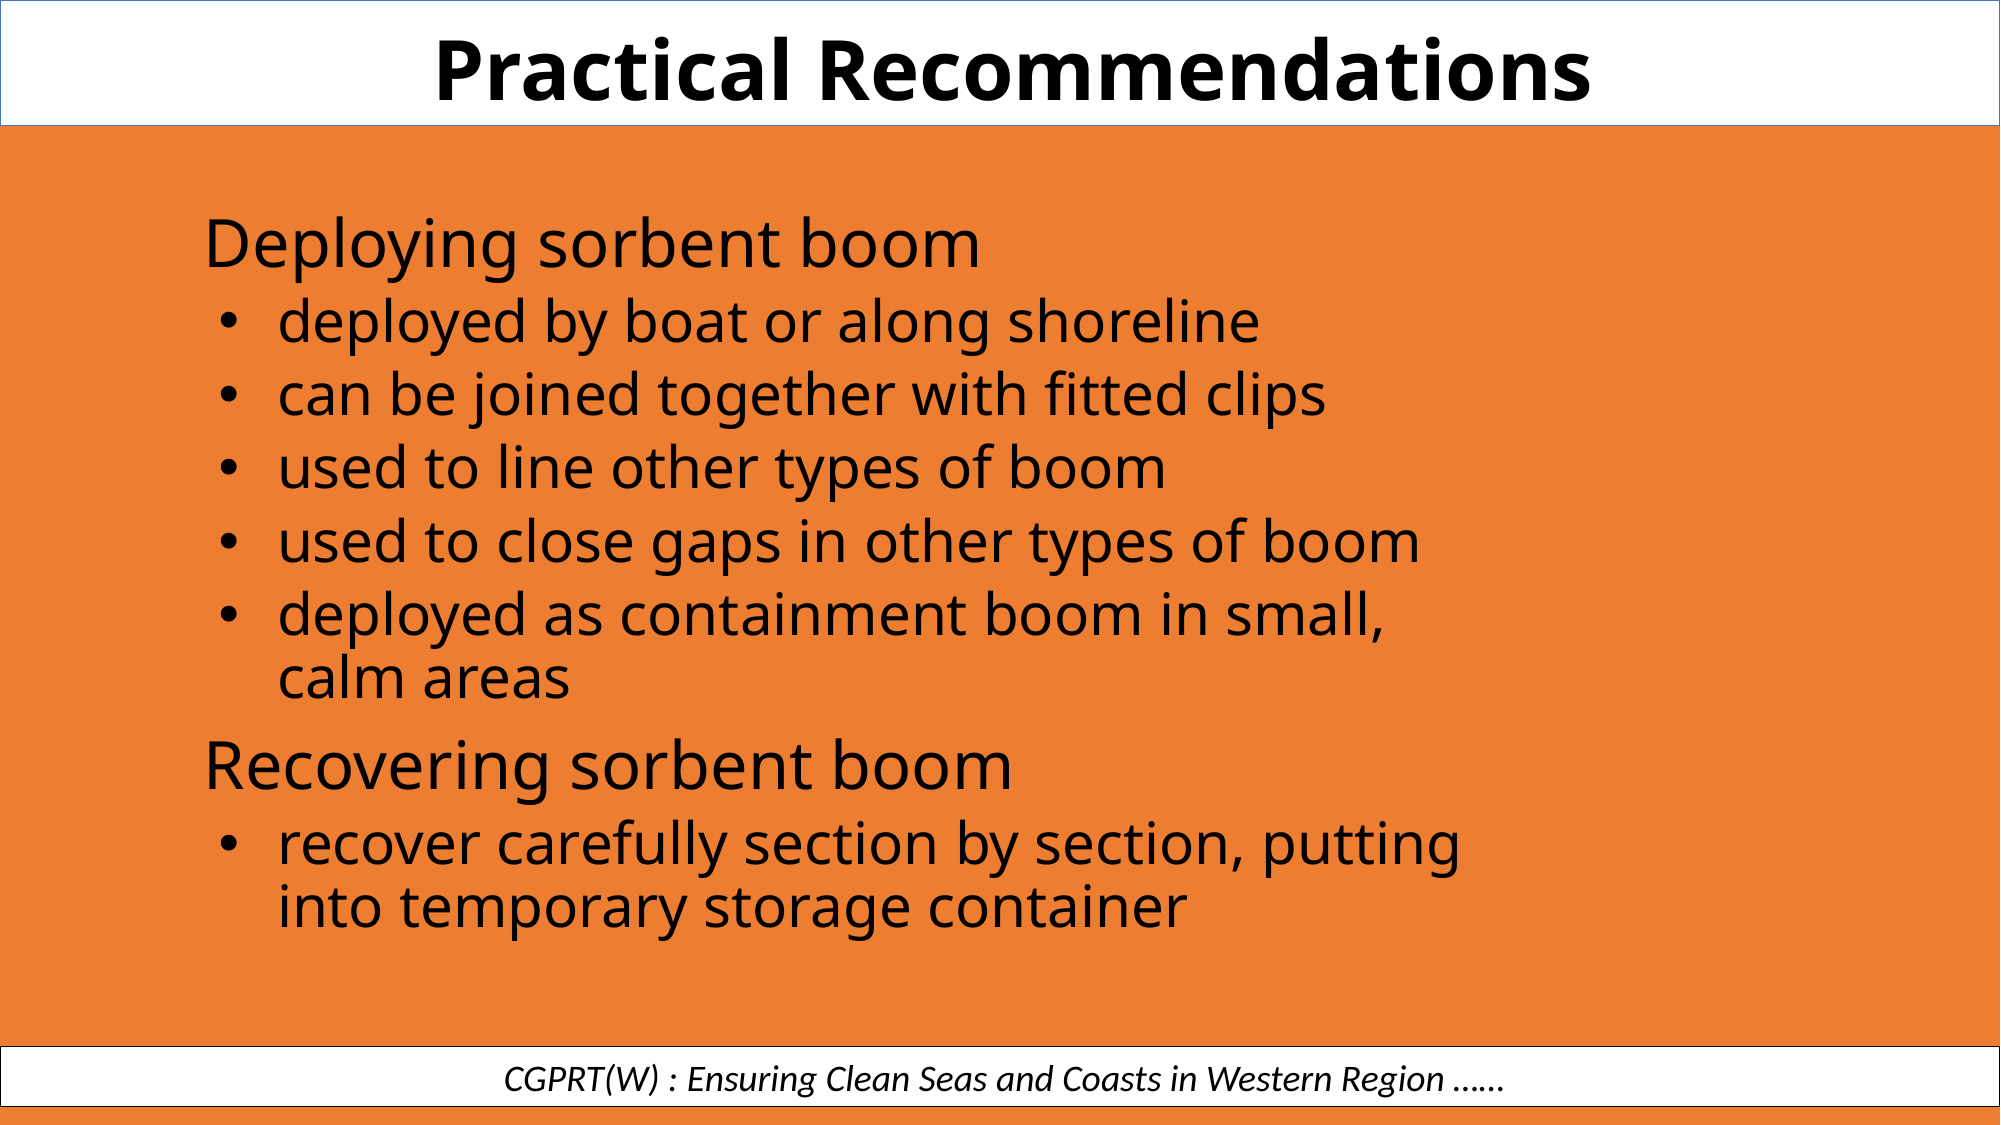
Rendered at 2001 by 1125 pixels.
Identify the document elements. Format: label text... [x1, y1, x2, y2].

text_box CGPRT(W) : Ensuring Clean Seas and Coasts in Western Region …… [0, 1046, 2000, 1107]
text_box [0, 0, 2000, 126]
text_box Deploying sorbent boom deployed by boat or along shoreline can be joined together with fitted clips used to line other types of boom used to close gaps in other types of boom deployed as containment boom in small, calm areas Recovering sorbent boom recover carefully section by section, putting into temporary storage container [188, 202, 1539, 1059]
text_box Practical Recommendations [75, 21, 1952, 114]
